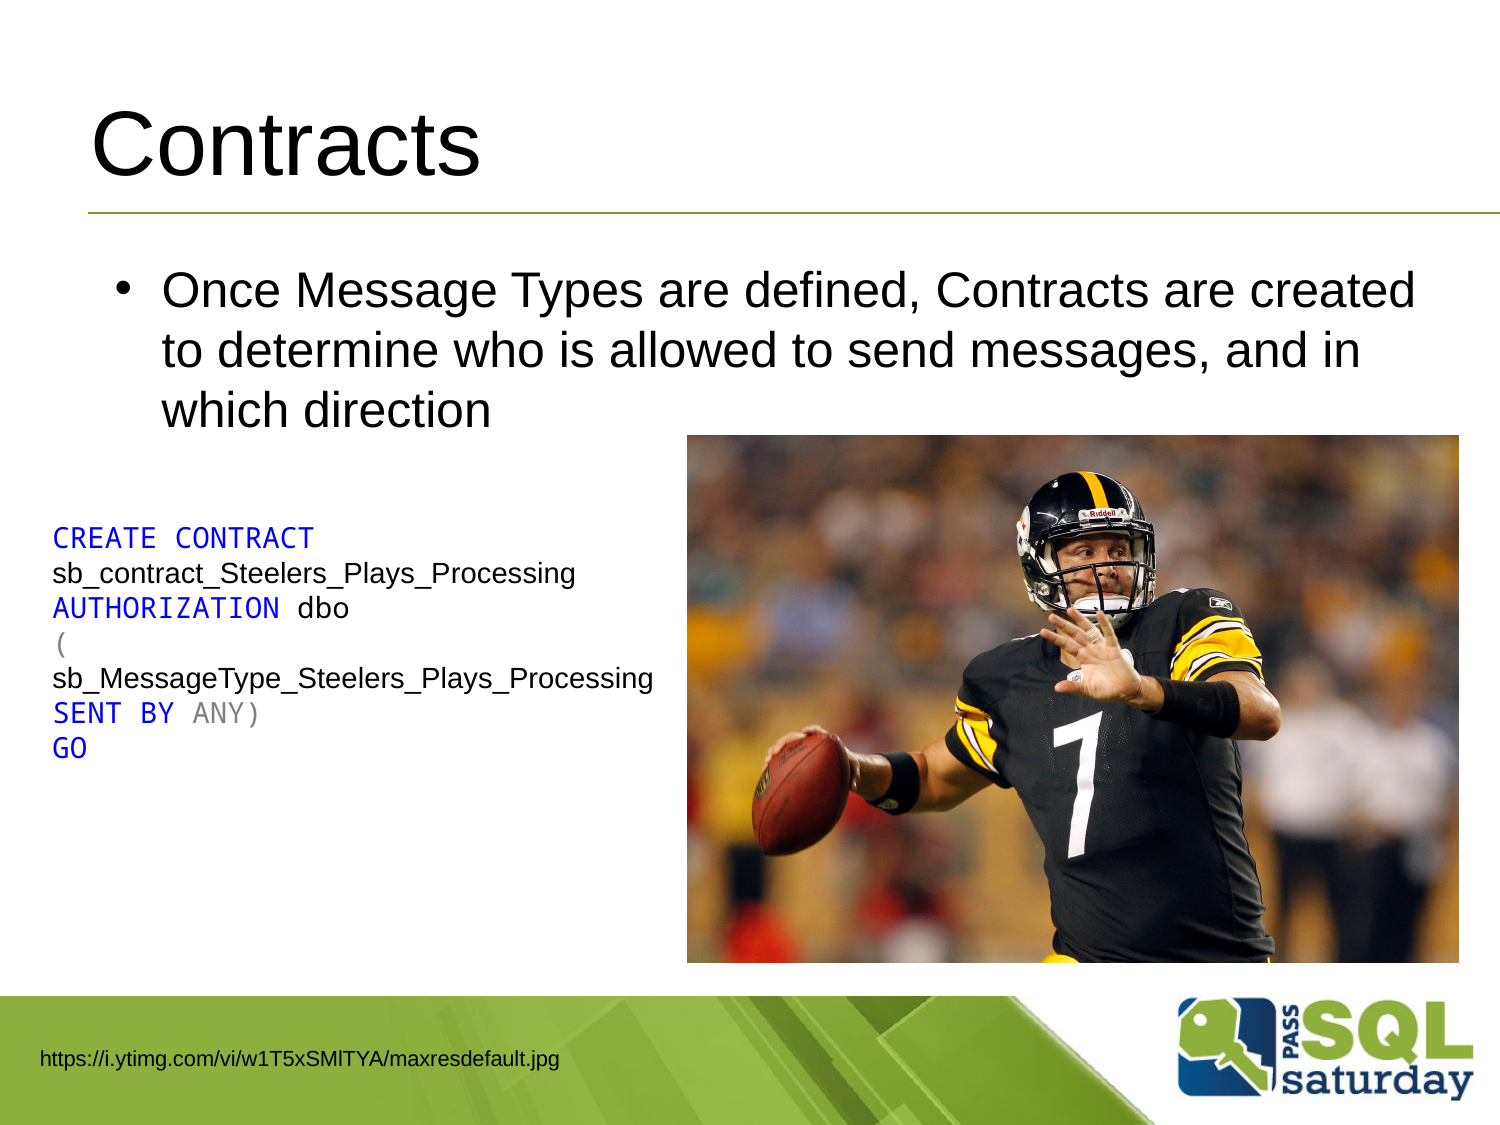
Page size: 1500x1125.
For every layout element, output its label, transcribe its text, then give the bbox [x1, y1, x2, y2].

picture [687, 435, 1459, 963]
text_box Once Message Types are defined, Contracts are created to determine who is allowed to send messages, and in which direction [99, 249, 1438, 445]
text_box https://i.ytimg.com/vi/w1T5xSMlTYA/maxresdefault.jpg [24, 1037, 1050, 1079]
text_box CREATE CONTRACT sb_contract_Steelers_Plays_Processing AUTHORIZATION dbo ( sb_MessageType_Steelers_Plays_Processing SENT BY ANY) GO [37, 512, 682, 772]
title Contracts [75, 45, 1425, 233]
picture [0, 969, 1483, 1125]
